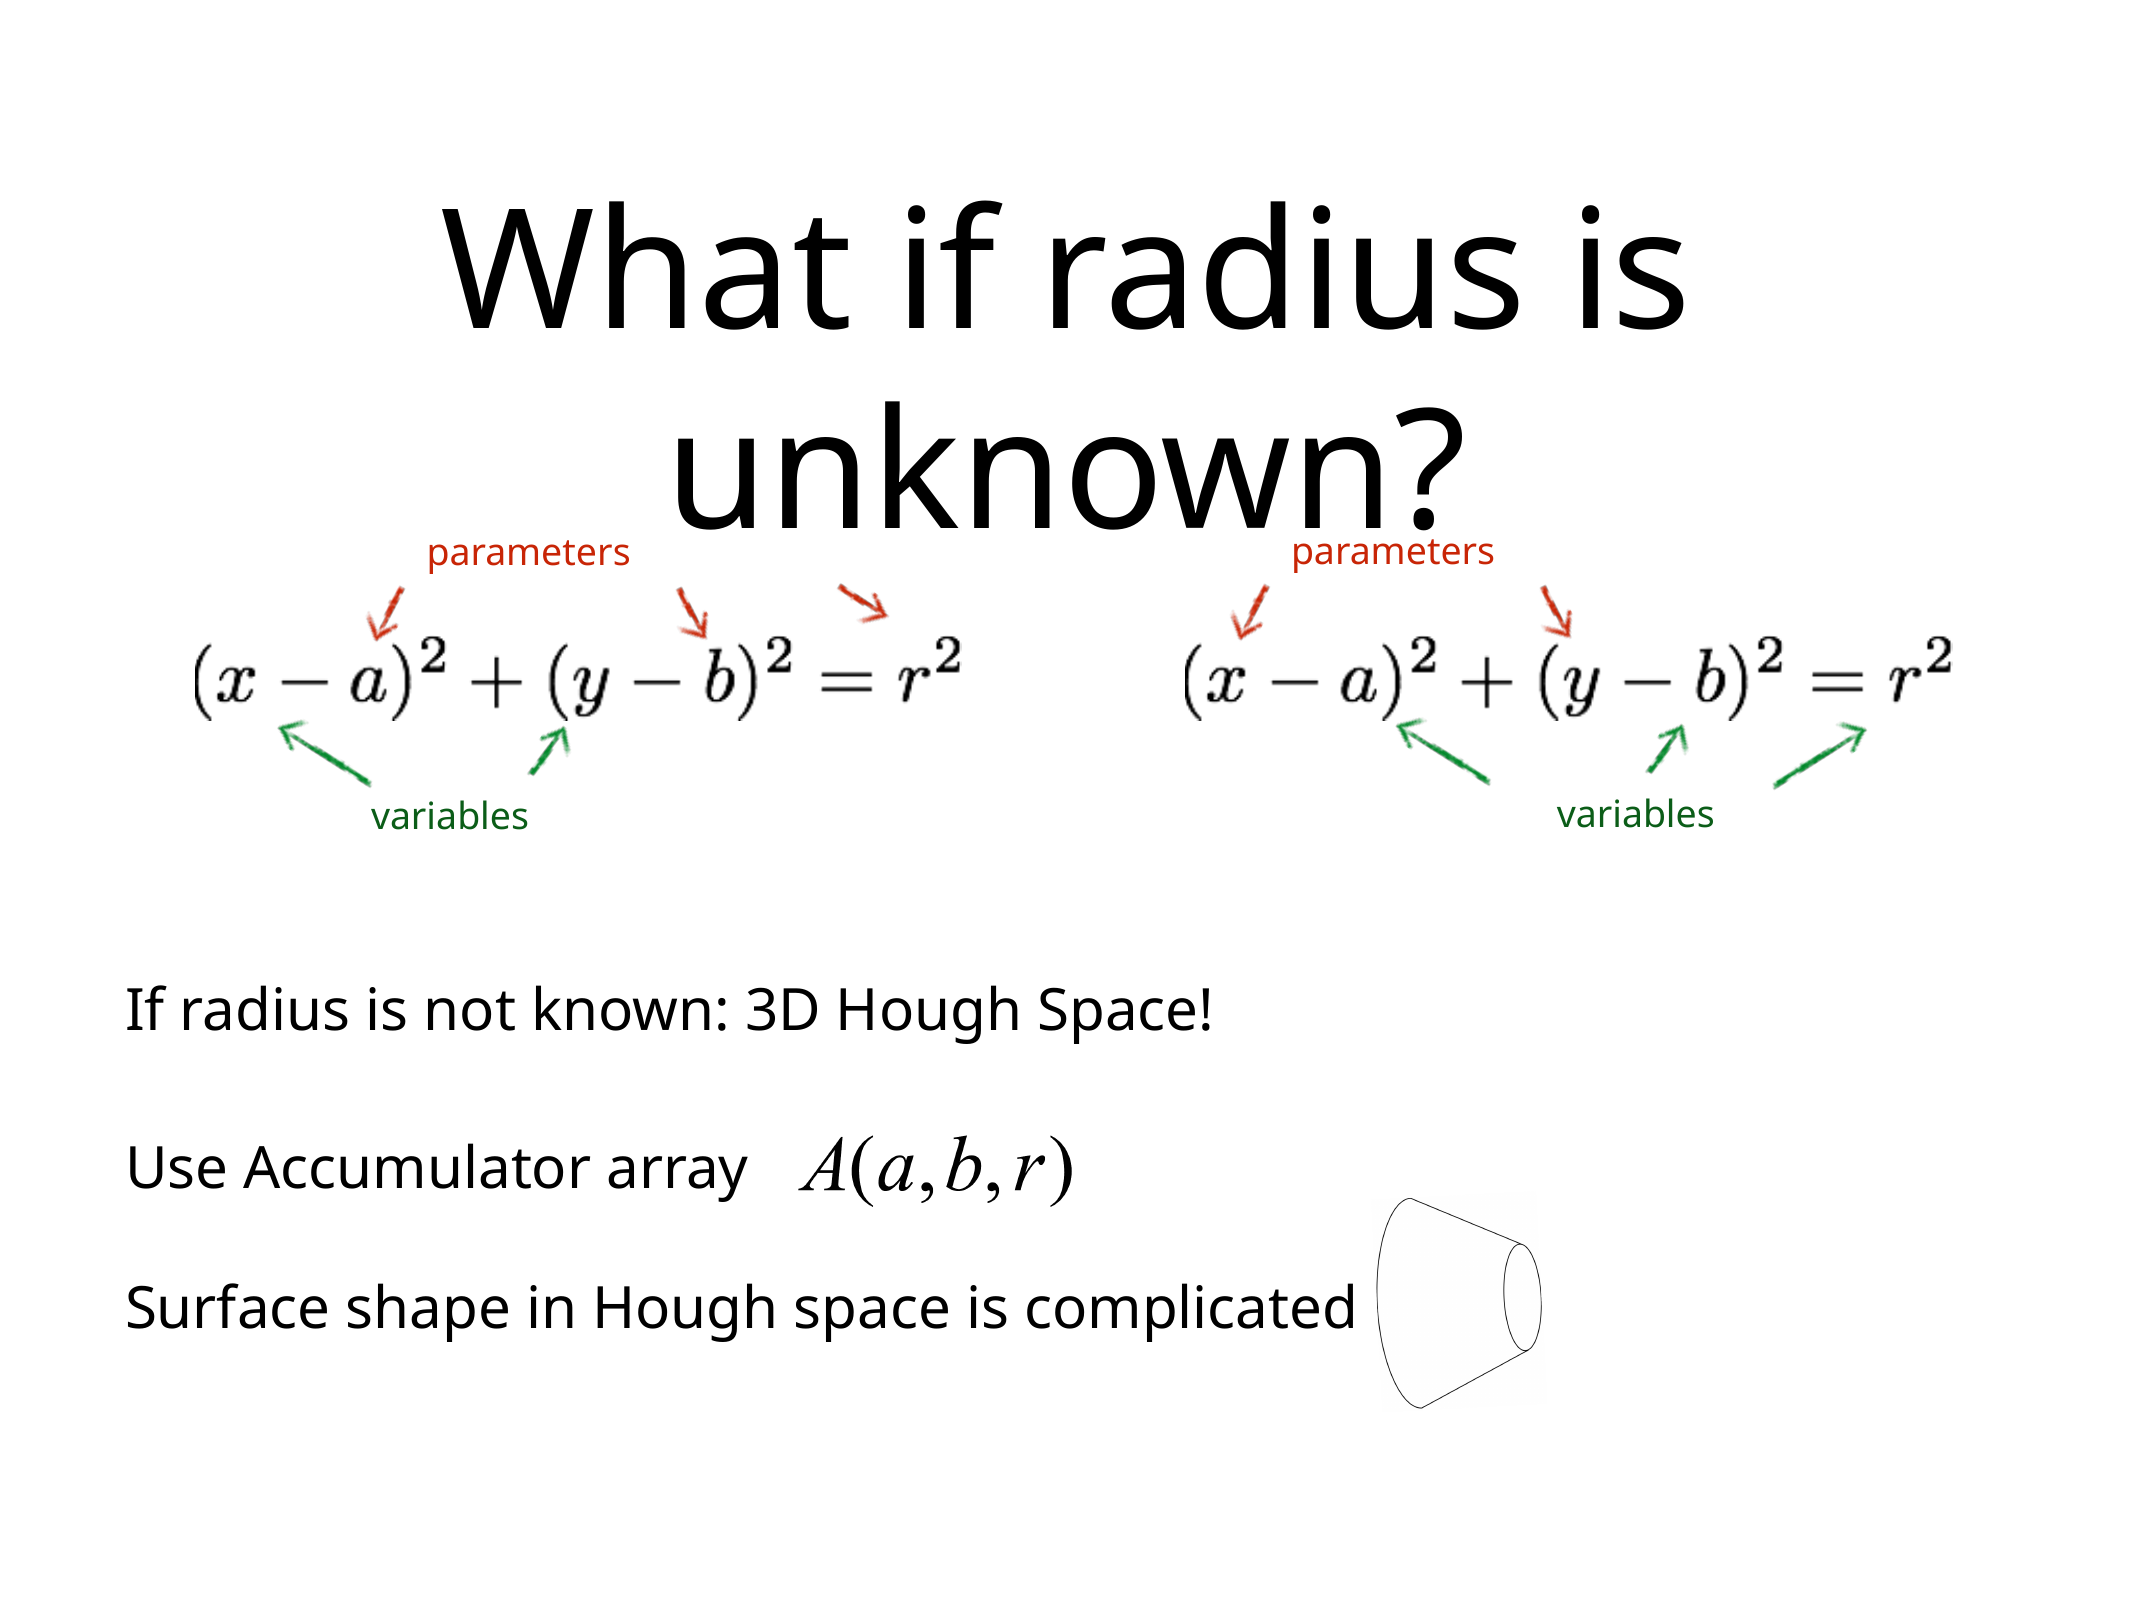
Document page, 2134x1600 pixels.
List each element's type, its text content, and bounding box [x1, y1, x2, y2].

text_box parameters [418, 519, 640, 582]
text_box What if radius is unknown? [42, 154, 2091, 428]
picture [784, 1118, 1085, 1223]
picture [1352, 1192, 1566, 1412]
text_box variables [1548, 781, 1724, 844]
picture [194, 572, 963, 795]
text_box If radius is not known: 3D Hough Space! Use Accumulator array Surface shape in Hough space is complicated [114, 961, 1370, 1351]
text_box parameters [1282, 518, 1504, 580]
text_box variables [362, 783, 538, 846]
picture [1185, 572, 1953, 801]
